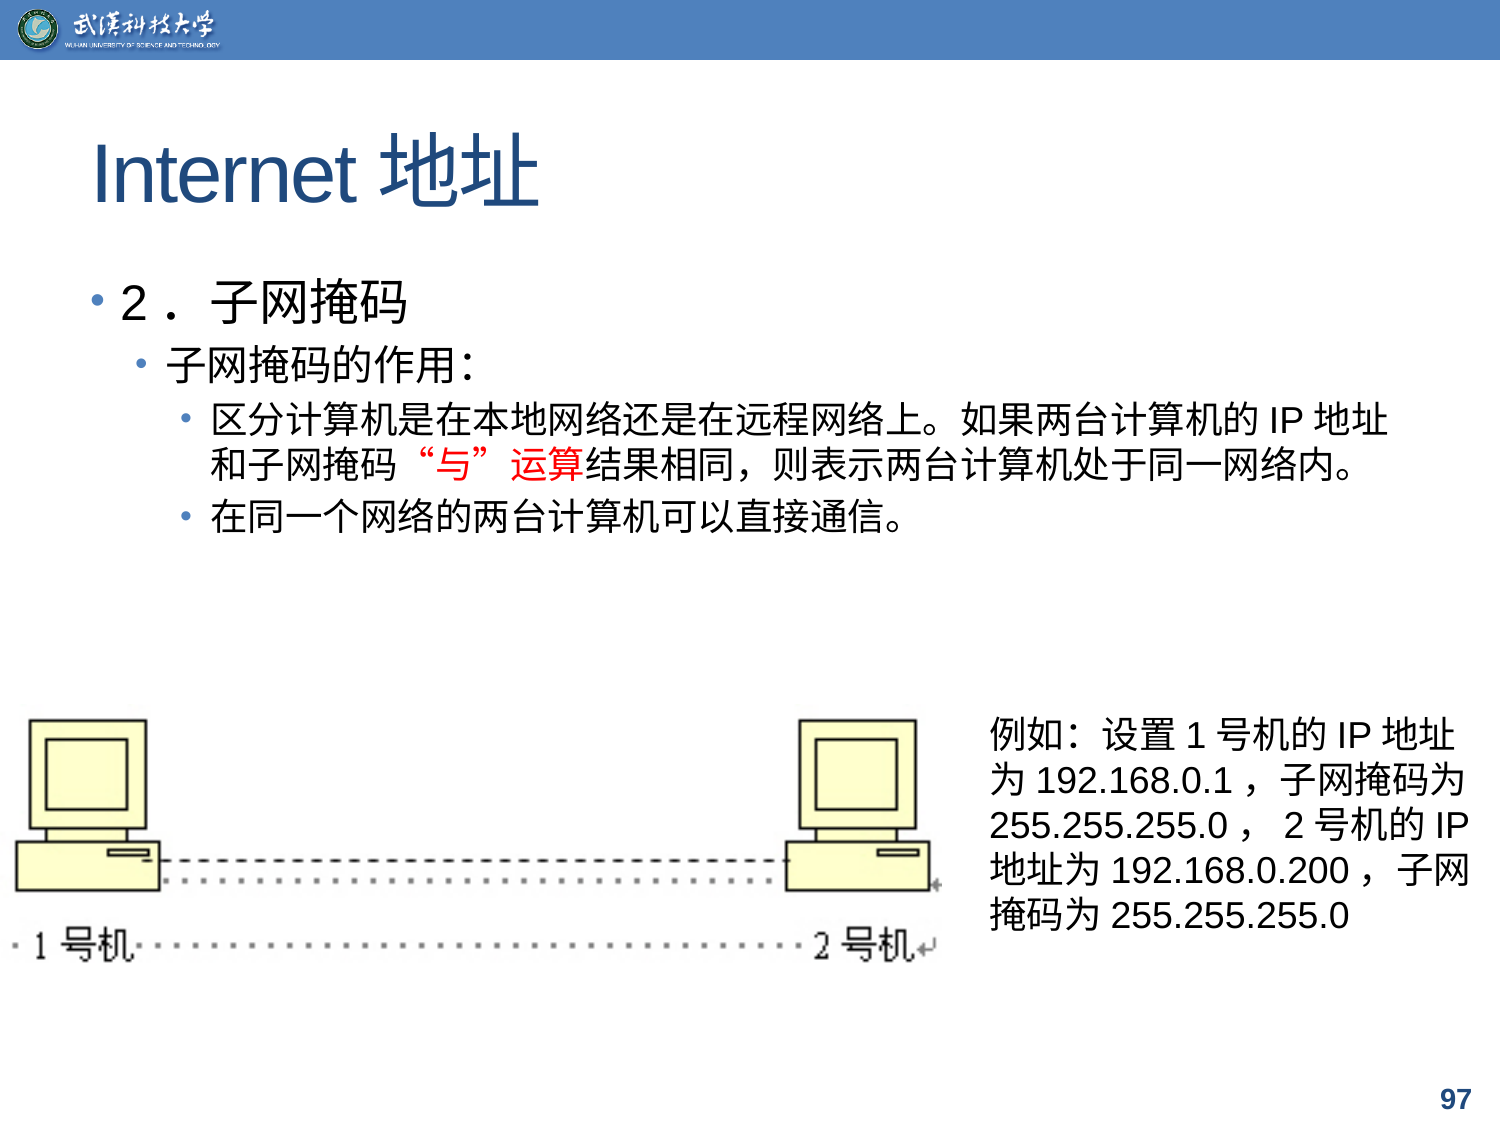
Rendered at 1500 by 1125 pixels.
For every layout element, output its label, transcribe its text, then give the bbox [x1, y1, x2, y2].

list 2．子网掩码 子网掩码的作用： 区分计算机是在本地网络还是在远程网络上。如果两台计算机的IP地址和子网掩码“与”运算结果相同，则表示两台计算机处于同一网络内。 在同一个网络的两台计算机可以直接通信。 [75, 262, 1425, 1063]
title Internet地址 [75, 87, 1425, 250]
slide_number 97 [1425, 1071, 1500, 1125]
picture [8, 4, 228, 58]
picture [0, 703, 942, 977]
text_box 例如：设置1号机的IP地址为192.168.0.1，子网掩码为255.255.255.0，2号机的IP地址为192.168.0.200，子网掩码为255.255.255.0 [974, 704, 1500, 989]
